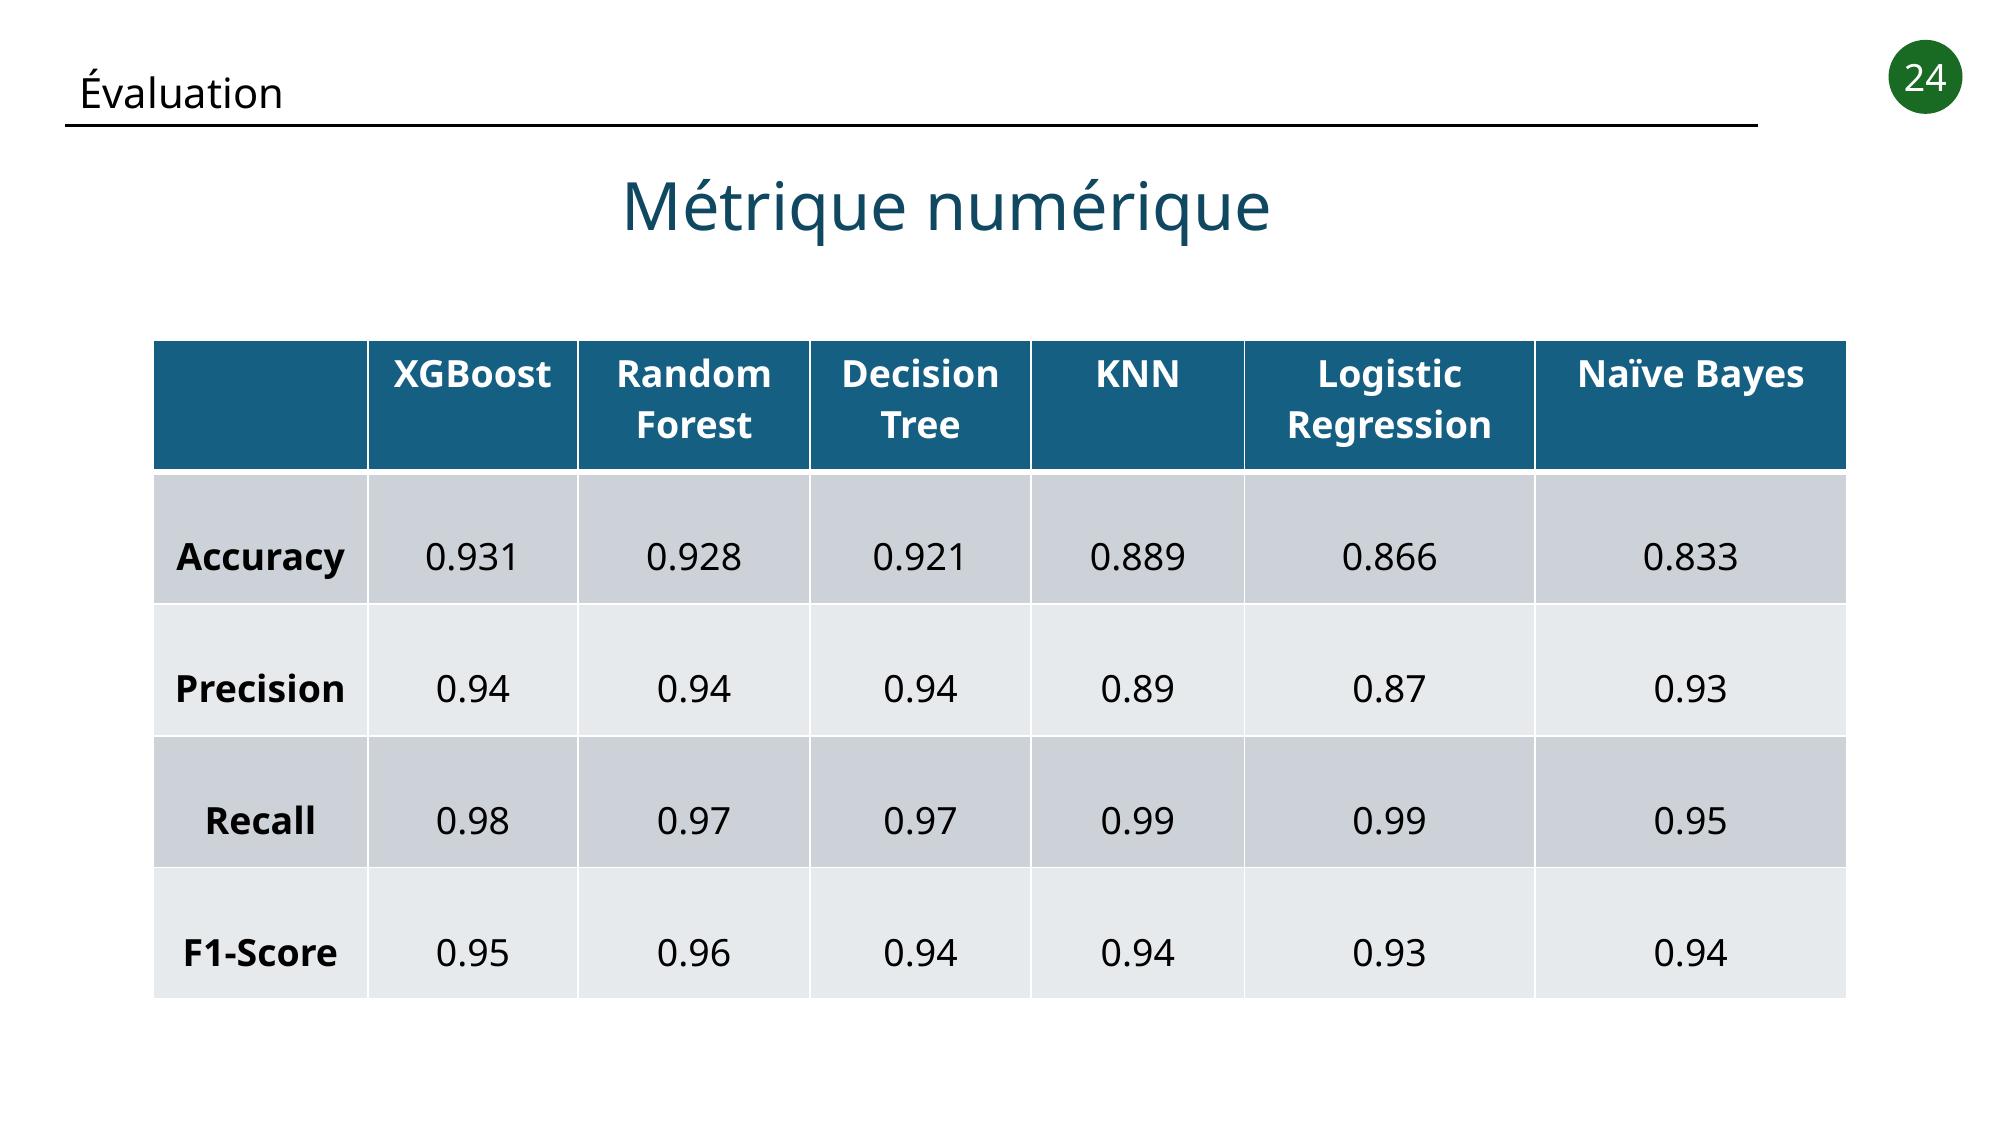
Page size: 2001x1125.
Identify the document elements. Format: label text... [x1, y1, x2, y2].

table_cell 0.95 [369, 868, 577, 998]
table_cell 0.93 [1536, 605, 1846, 735]
table_cell 0.94 [1536, 868, 1846, 998]
table_cell 0.921 [811, 475, 1030, 603]
table_cell 0.93 [1245, 868, 1534, 998]
table_cell 0.866 [1245, 475, 1534, 603]
table_cell 0.94 [579, 605, 809, 735]
table_cell Precision [154, 605, 367, 735]
table_header XGBoost [369, 341, 577, 469]
text_box Métrique numérique [546, 156, 1366, 252]
table_cell 0.931 [369, 475, 577, 603]
table_cell 0.889 [1032, 475, 1244, 603]
table_cell F1-Score [154, 868, 367, 998]
table_cell 0.96 [579, 868, 809, 998]
table_cell 0.89 [1032, 605, 1244, 735]
table_cell 0.99 [1032, 737, 1244, 867]
table_cell 0.928 [579, 475, 809, 603]
table_cell Recall [154, 737, 367, 867]
table_header Decision Tree [811, 341, 1030, 469]
table_header Logistic Regression [1245, 341, 1534, 469]
table_header [154, 341, 367, 469]
text_box 24 [1886, 38, 1965, 116]
table_cell 0.99 [1245, 737, 1534, 867]
table_cell 0.94 [811, 868, 1030, 998]
table_cell 0.94 [1032, 868, 1244, 998]
table_cell 0.87 [1245, 605, 1534, 735]
table_header KNN [1032, 341, 1244, 469]
table_header Naïve Bayes [1536, 341, 1846, 469]
table_cell 0.95 [1536, 737, 1846, 867]
table_cell 0.97 [579, 737, 809, 867]
text_box Évaluation [64, 59, 1030, 124]
table_cell Accuracy [154, 475, 367, 603]
table_header Random Forest [579, 341, 809, 469]
table_cell 0.833 [1536, 475, 1846, 603]
table_cell 0.98 [369, 737, 577, 867]
table_cell 0.94 [811, 605, 1030, 735]
table_cell 0.97 [811, 737, 1030, 867]
table_cell 0.94 [369, 605, 577, 735]
